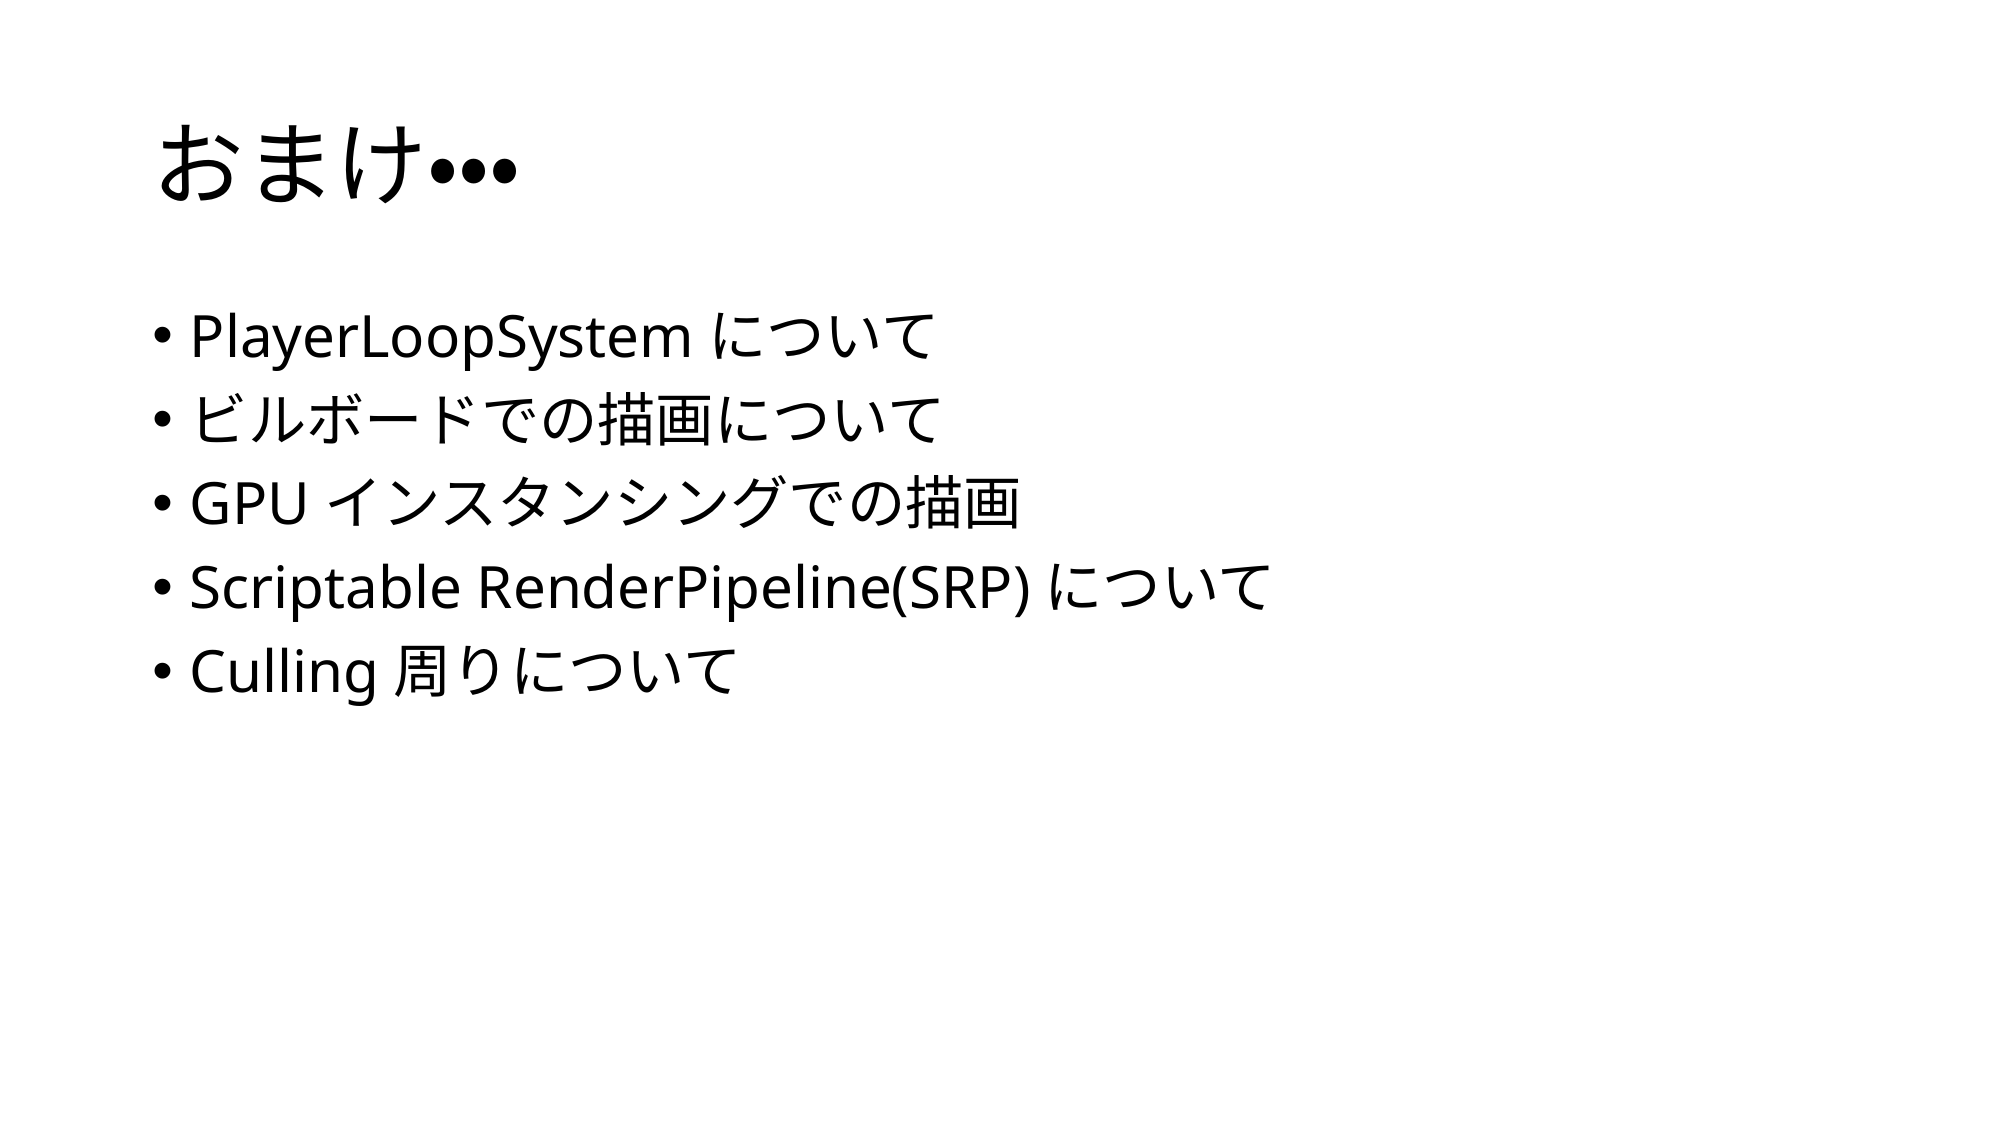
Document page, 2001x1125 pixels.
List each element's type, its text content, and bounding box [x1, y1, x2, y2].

list PlayerLoopSystemについて ビルボードでの描画について GPUインスタンシングでの描画 Scriptable RenderPipeline(SRP)について Culling周りについて [137, 299, 1863, 1014]
title おまけ・・・ [137, 59, 1863, 278]
